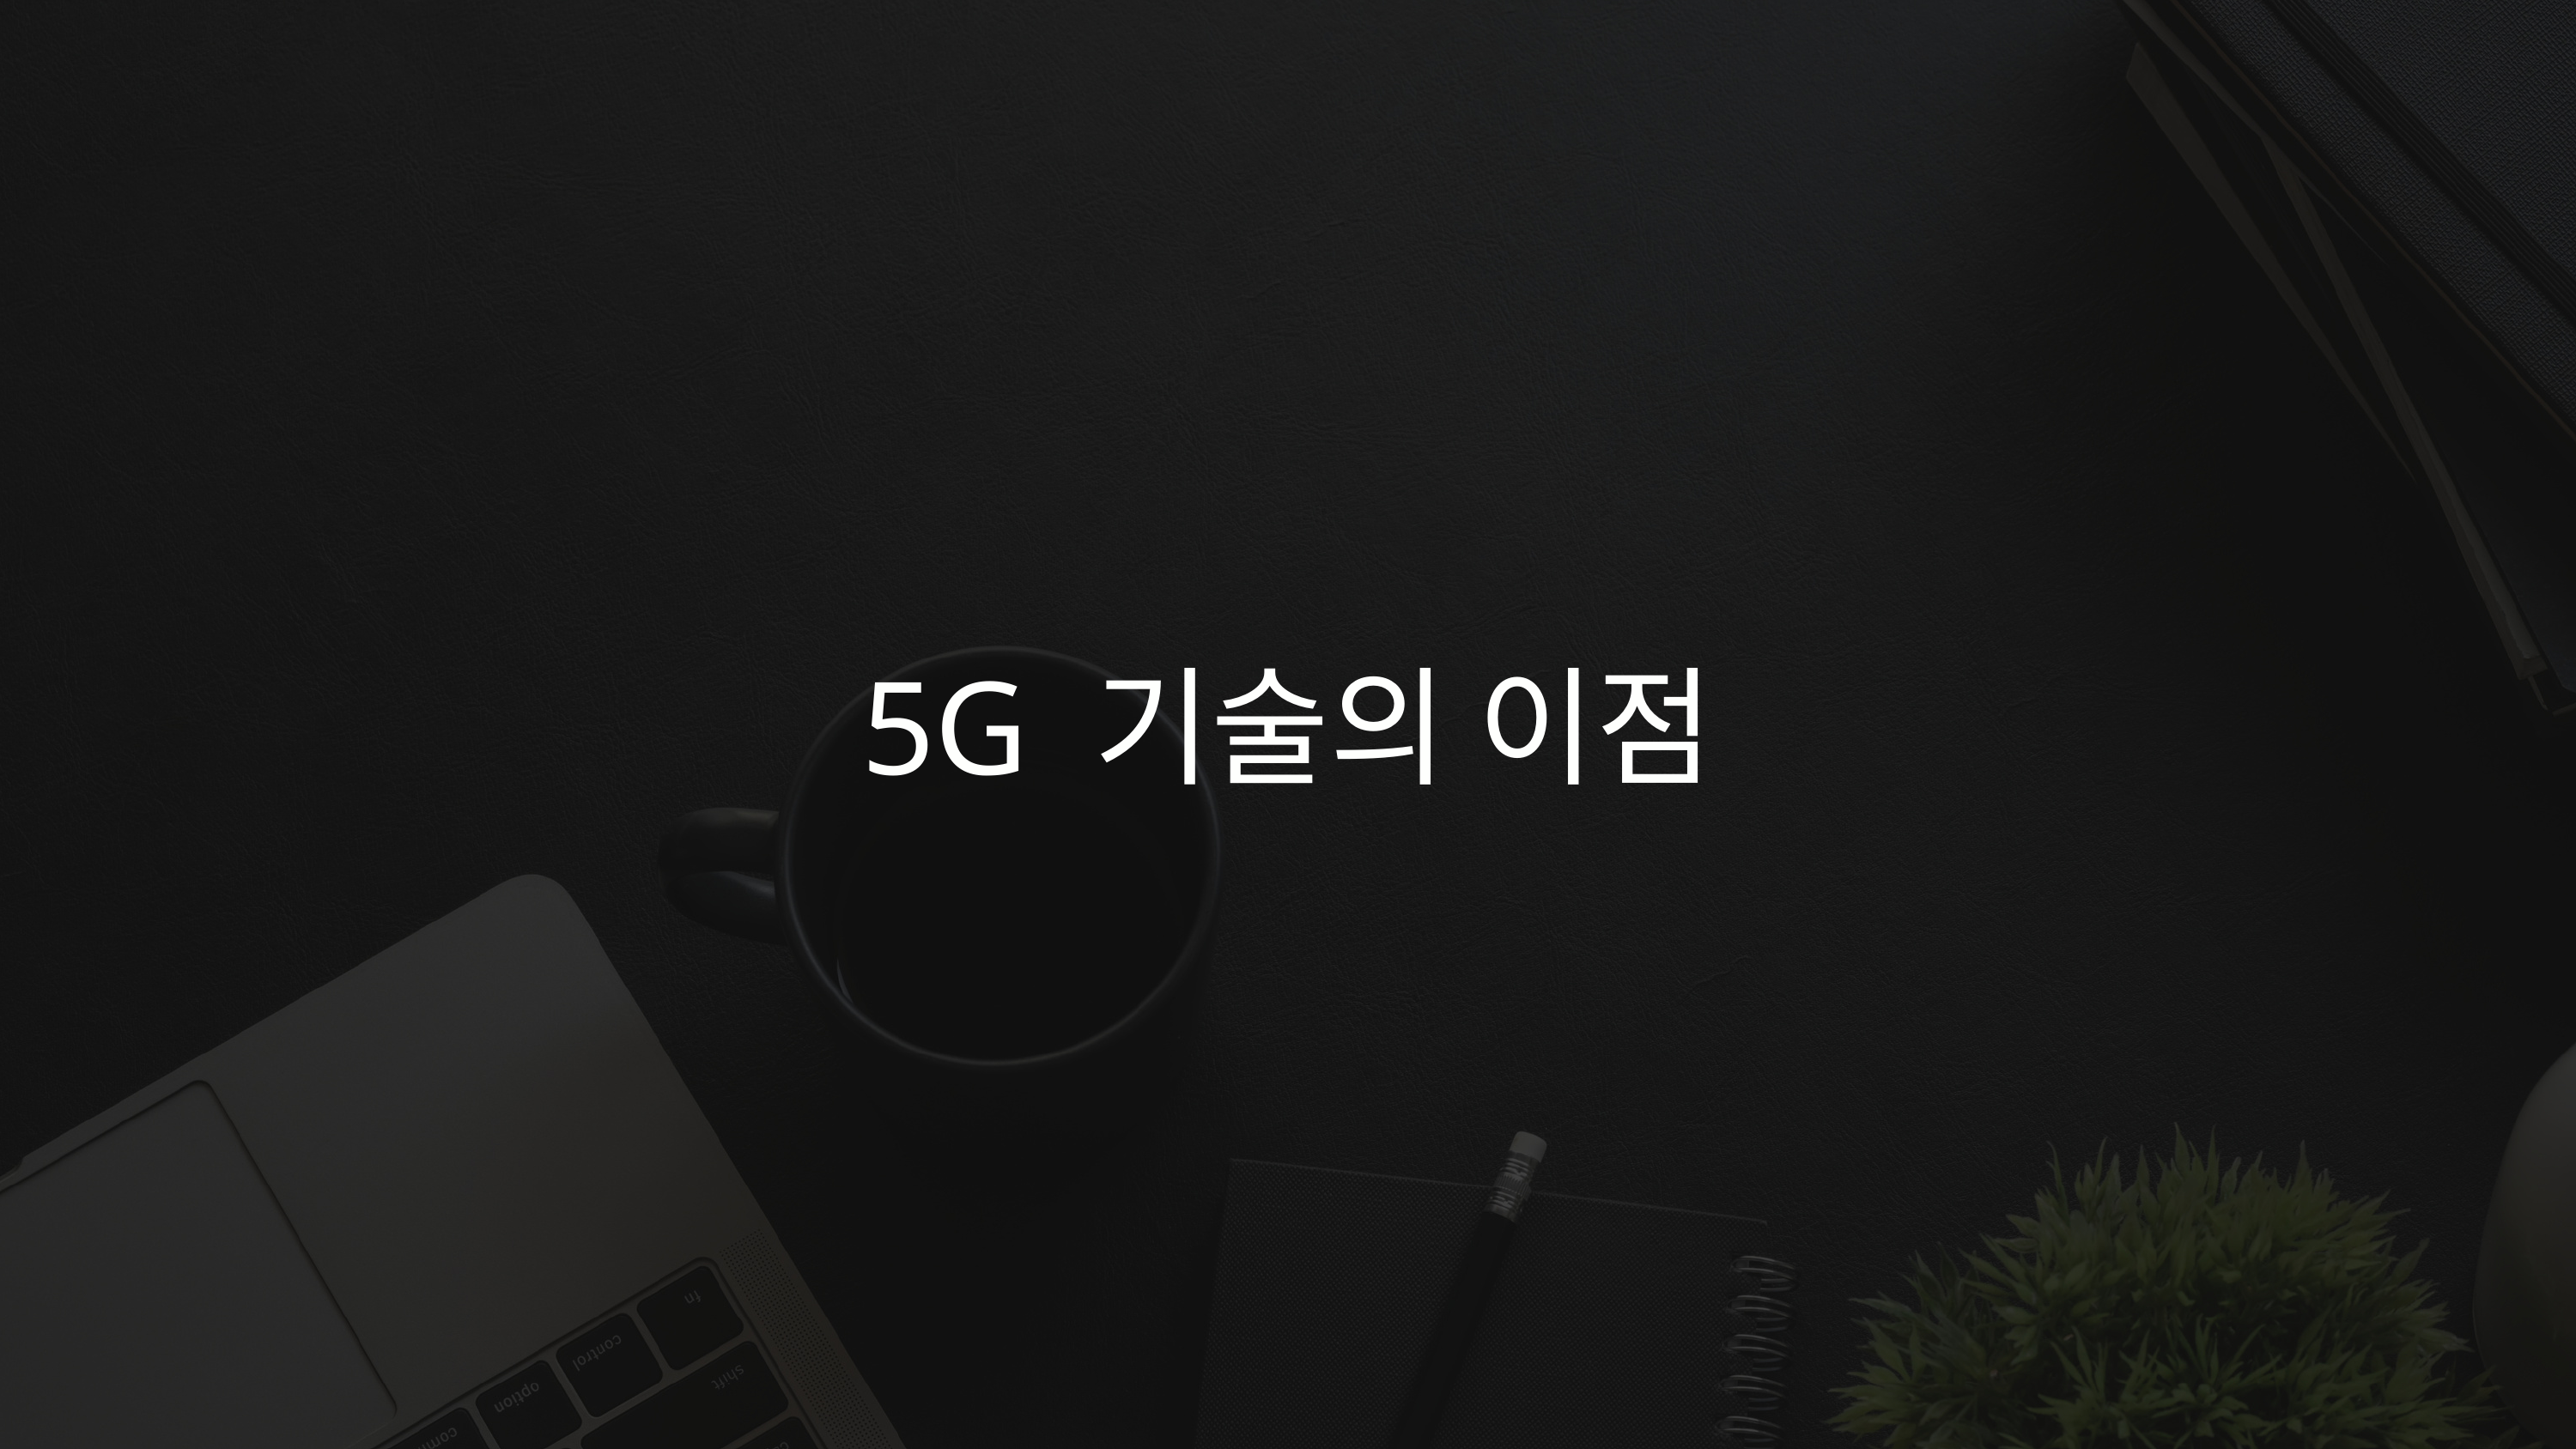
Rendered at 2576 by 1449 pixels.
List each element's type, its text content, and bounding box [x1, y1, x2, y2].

text_box [0, 0, 2576, 1449]
text_box 5G 기술의 이점 [694, 646, 1882, 801]
